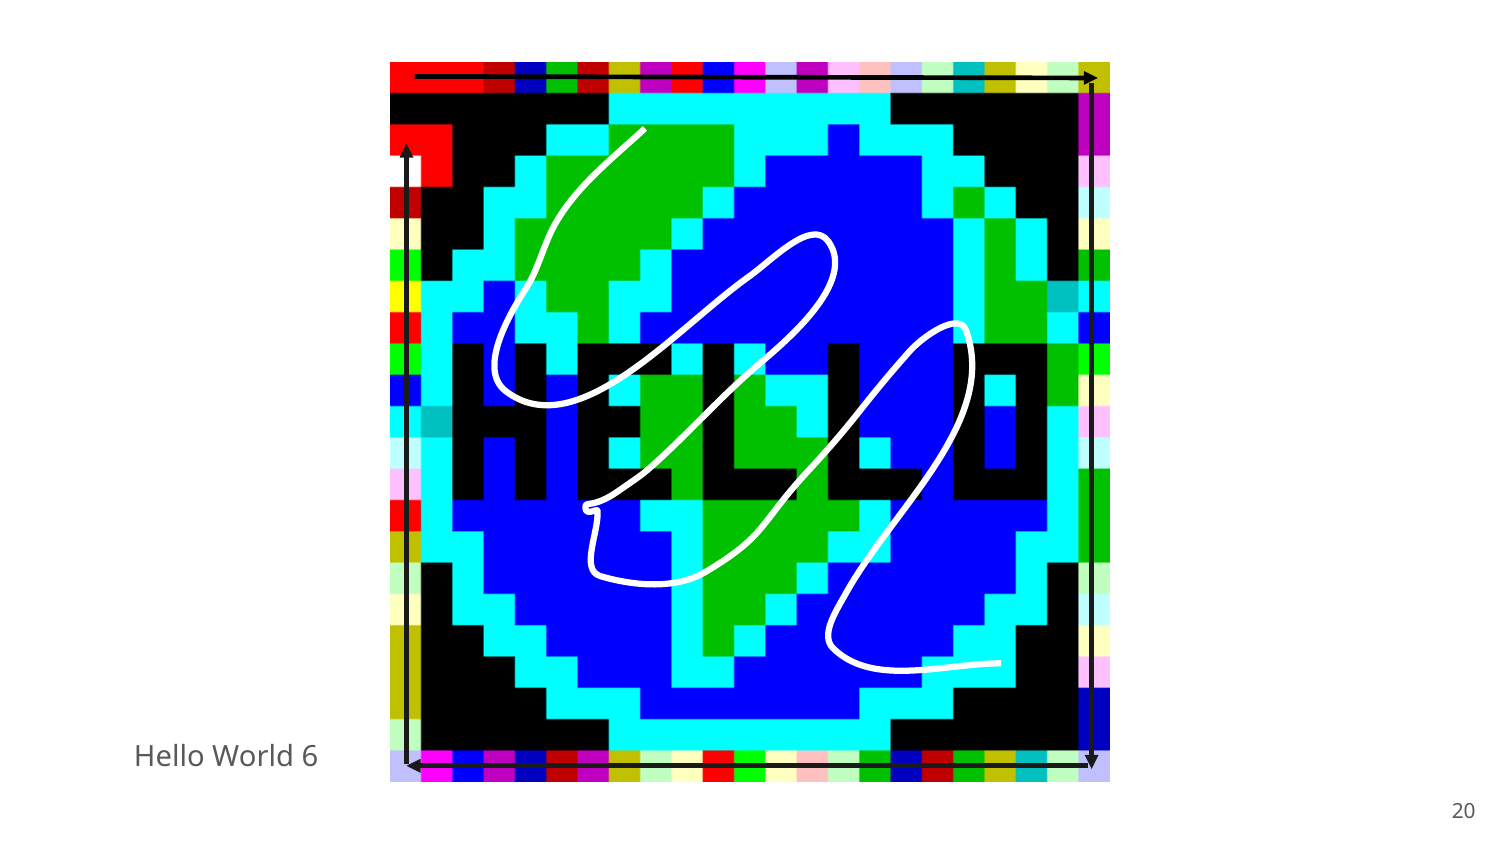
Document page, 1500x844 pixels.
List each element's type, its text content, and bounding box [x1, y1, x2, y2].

list Hello World 6 [118, 717, 1382, 793]
slide_number ‹#› [1400, 779, 1491, 844]
picture [390, 62, 1110, 782]
